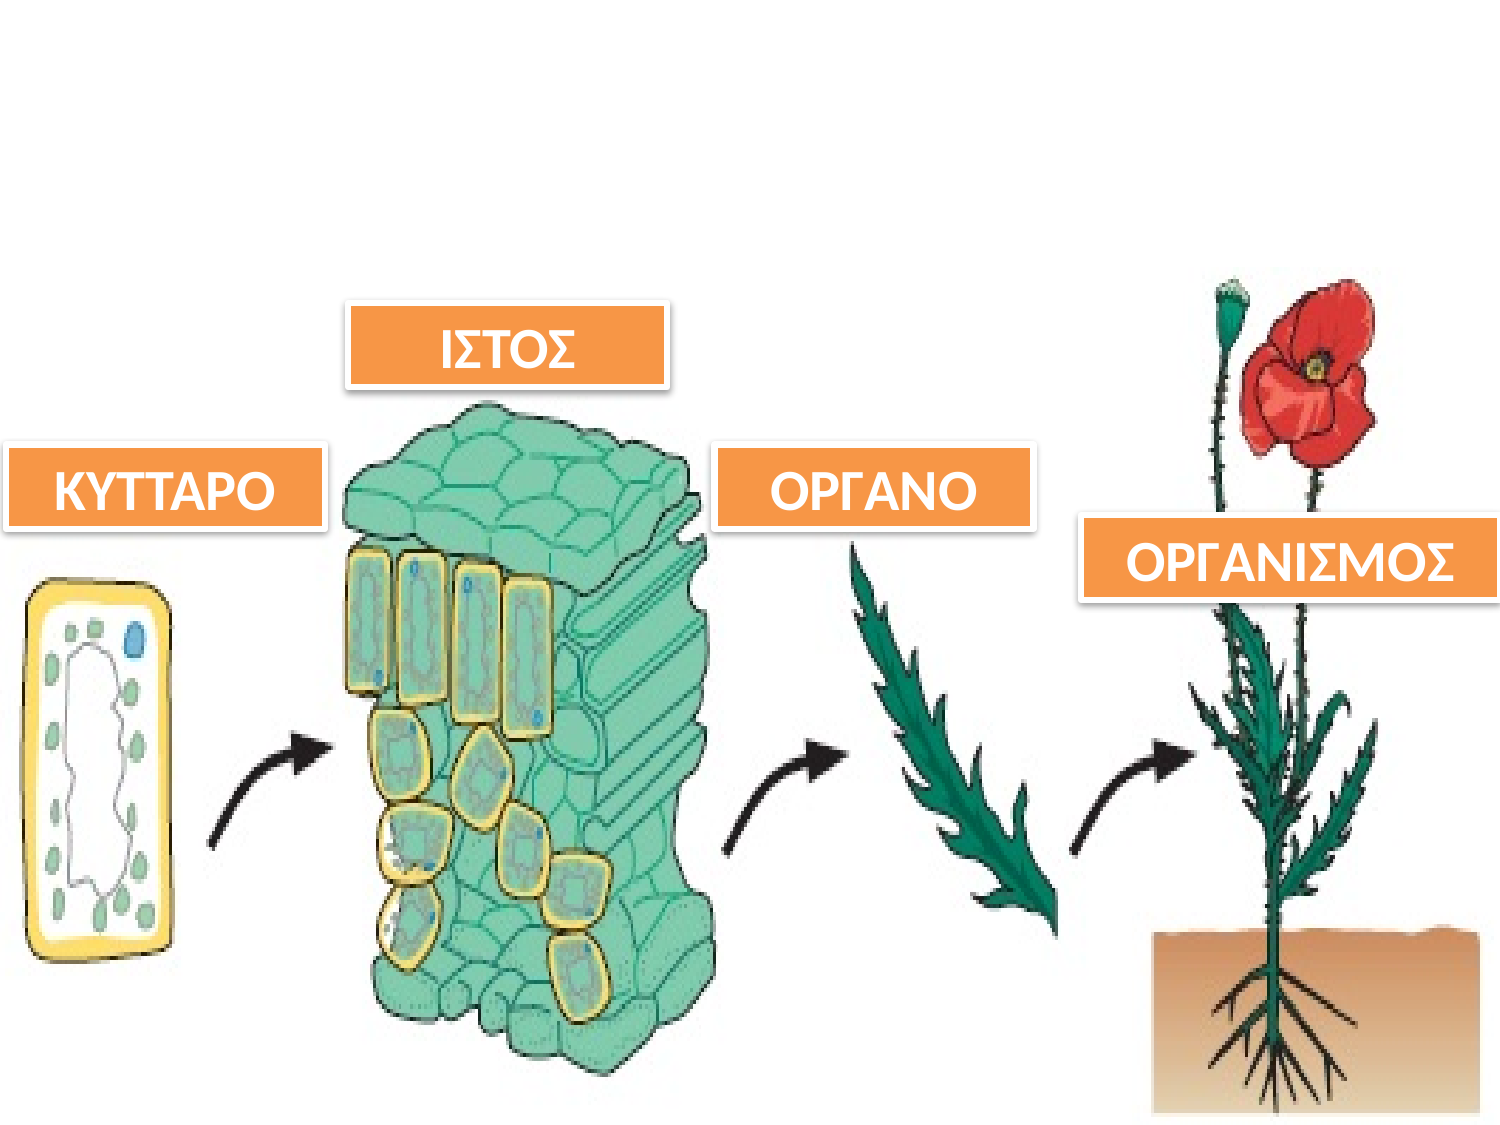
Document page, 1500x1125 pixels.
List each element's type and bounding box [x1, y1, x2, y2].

picture [0, 266, 1500, 1125]
